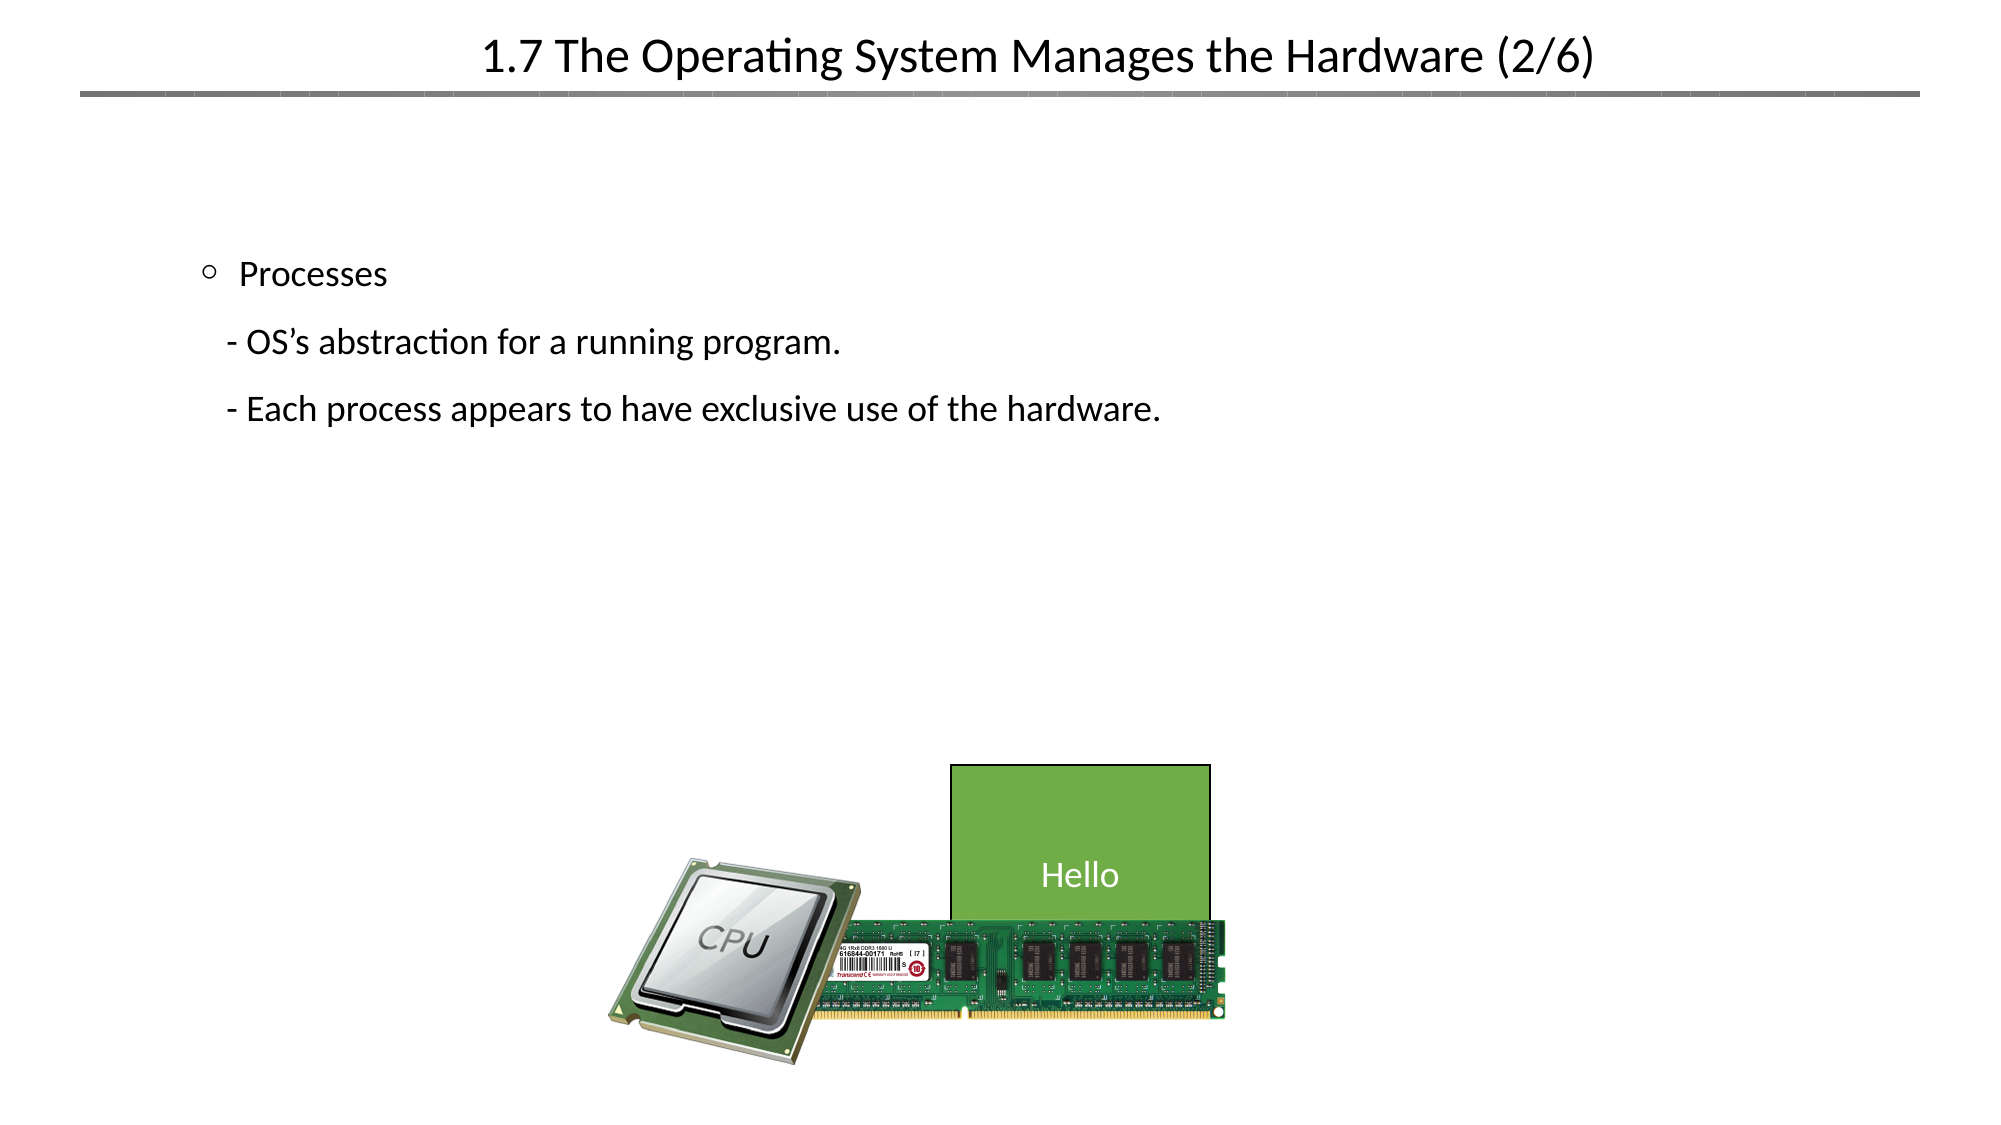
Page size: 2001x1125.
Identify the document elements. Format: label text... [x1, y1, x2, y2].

text_box 1.7 The Operating System Manages the Hardware (2/6) [465, 14, 1637, 90]
picture [608, 840, 1242, 1092]
text_box ￮ Processes - OS’s abstraction for a running program. - Each process appears to have exclusive use of the hardware. [186, 219, 1283, 572]
text_box [78, 89, 1922, 99]
text_box Hello [950, 764, 1211, 905]
